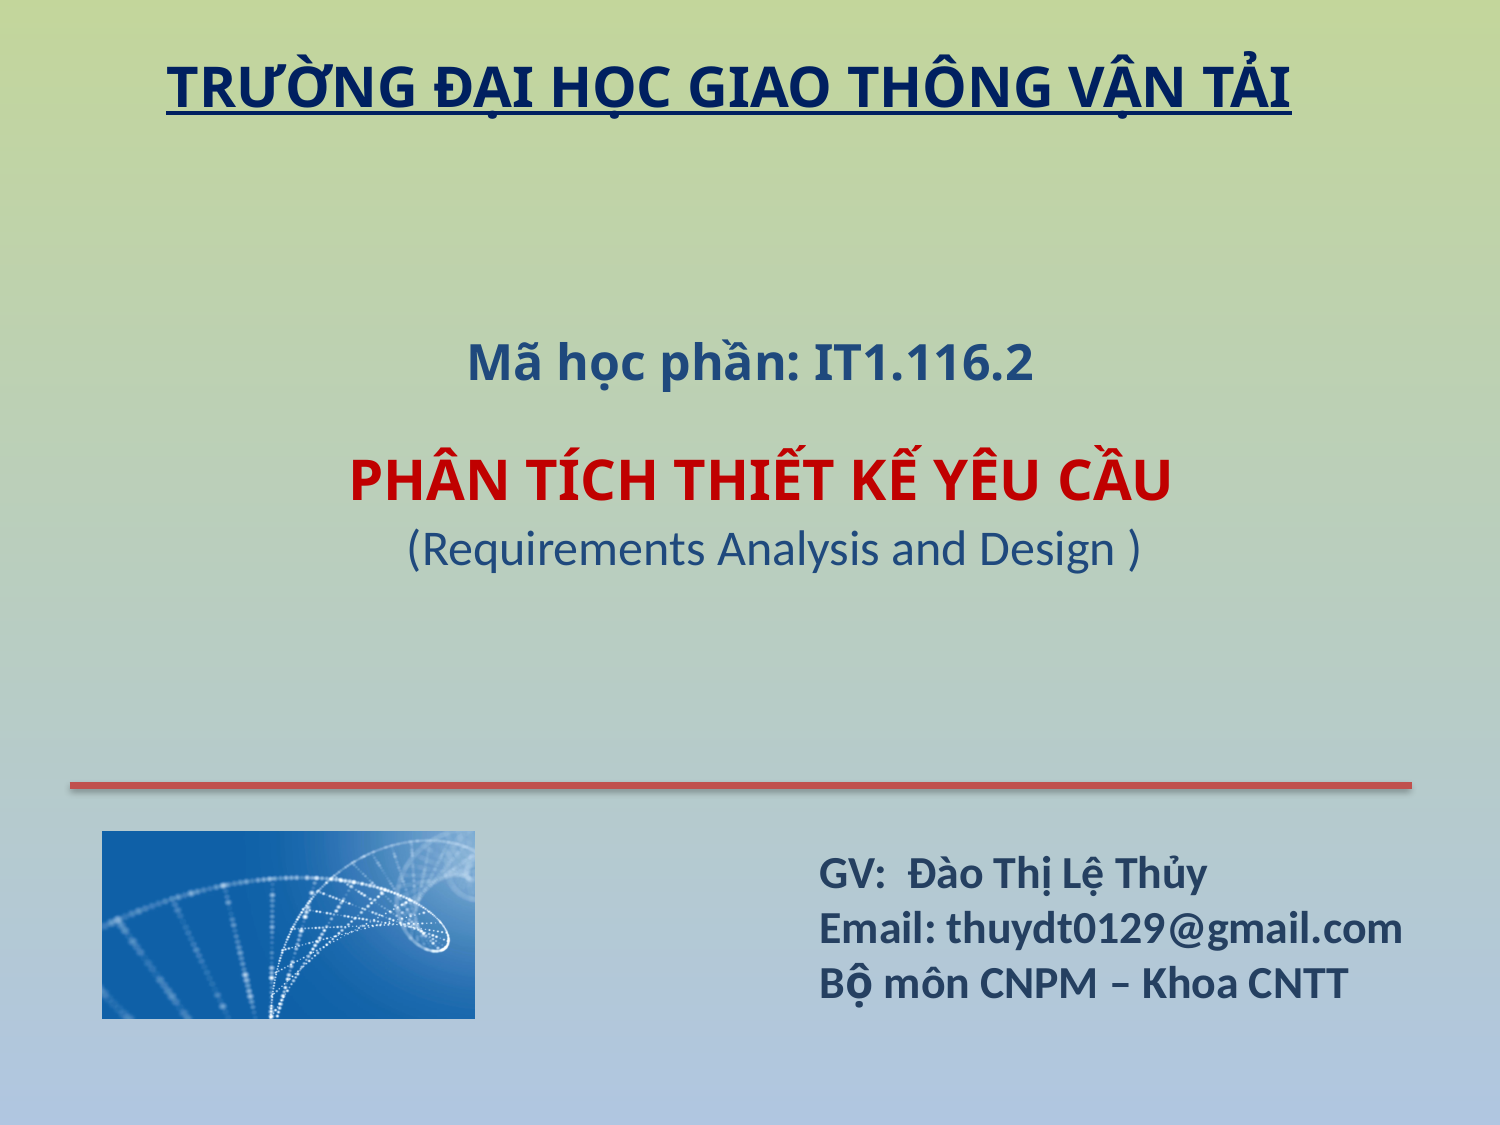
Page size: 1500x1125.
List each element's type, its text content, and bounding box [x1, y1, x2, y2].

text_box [101, 829, 476, 1020]
text_box TRƯỜNG ĐẠI HỌC GIAO THÔNG VẬN TẢI [82, 22, 1377, 147]
title PHÂN TÍCH THIẾT KẾ YÊU CẦU [114, 416, 1409, 540]
subtitle (Requirements Analysis and Design ) [152, 507, 1398, 573]
text_box GV: Đào Thị Lệ Thủy Email: thuydt0129@gmail.com Bộ môn CNPM – Khoa CNTT [498, 836, 1465, 1020]
text_box Mã học phần: IT1.116.2 [440, 322, 1060, 417]
